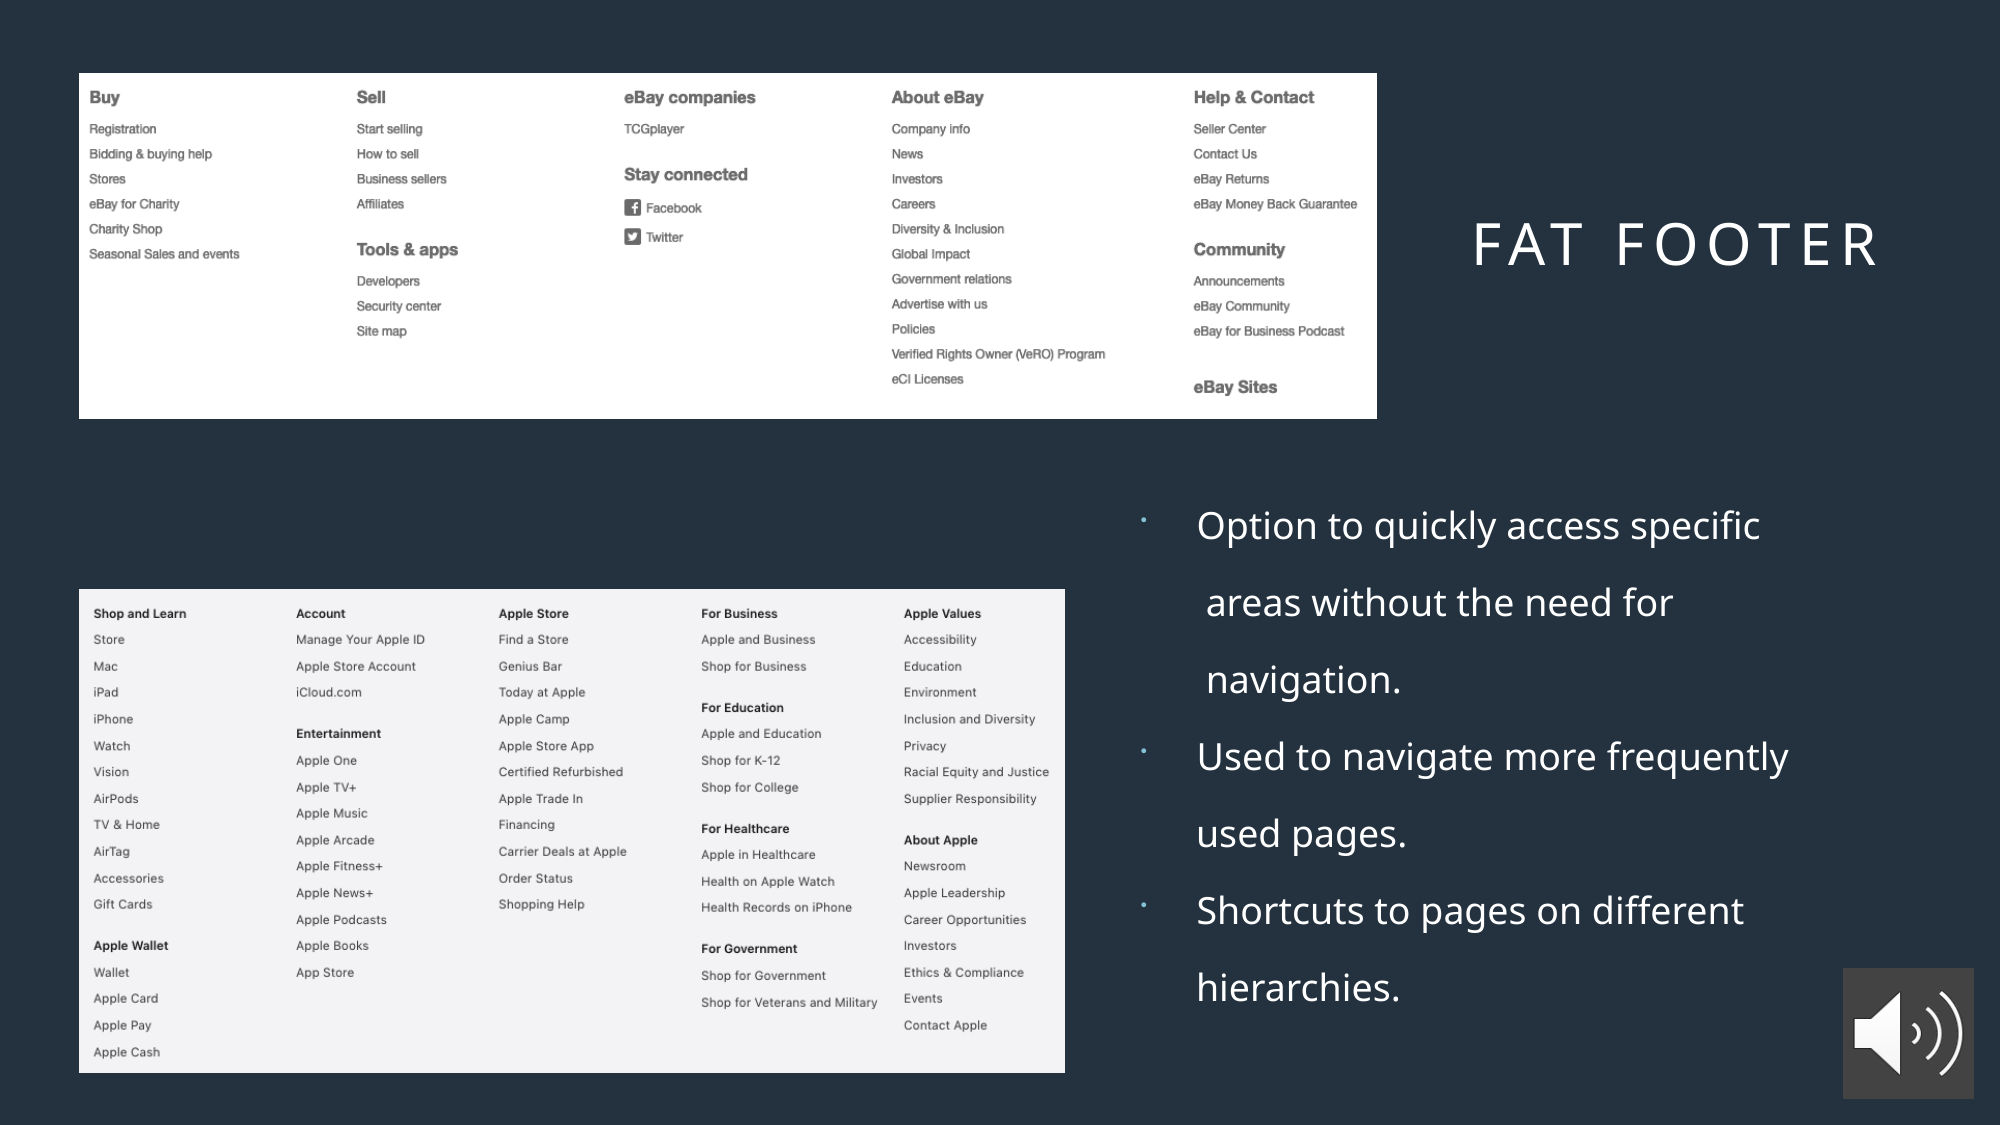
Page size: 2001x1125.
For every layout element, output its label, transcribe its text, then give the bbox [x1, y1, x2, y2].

picture [1841, 966, 1976, 1101]
picture [78, 589, 1065, 1074]
picture [78, 73, 1377, 419]
list Option to quickly access specific areas without the need for navigation. Used to navigate more frequently used pages. Shortcuts to pages on different hierarchies. [1137, 490, 1975, 918]
title Fat footer [1471, 207, 2000, 315]
